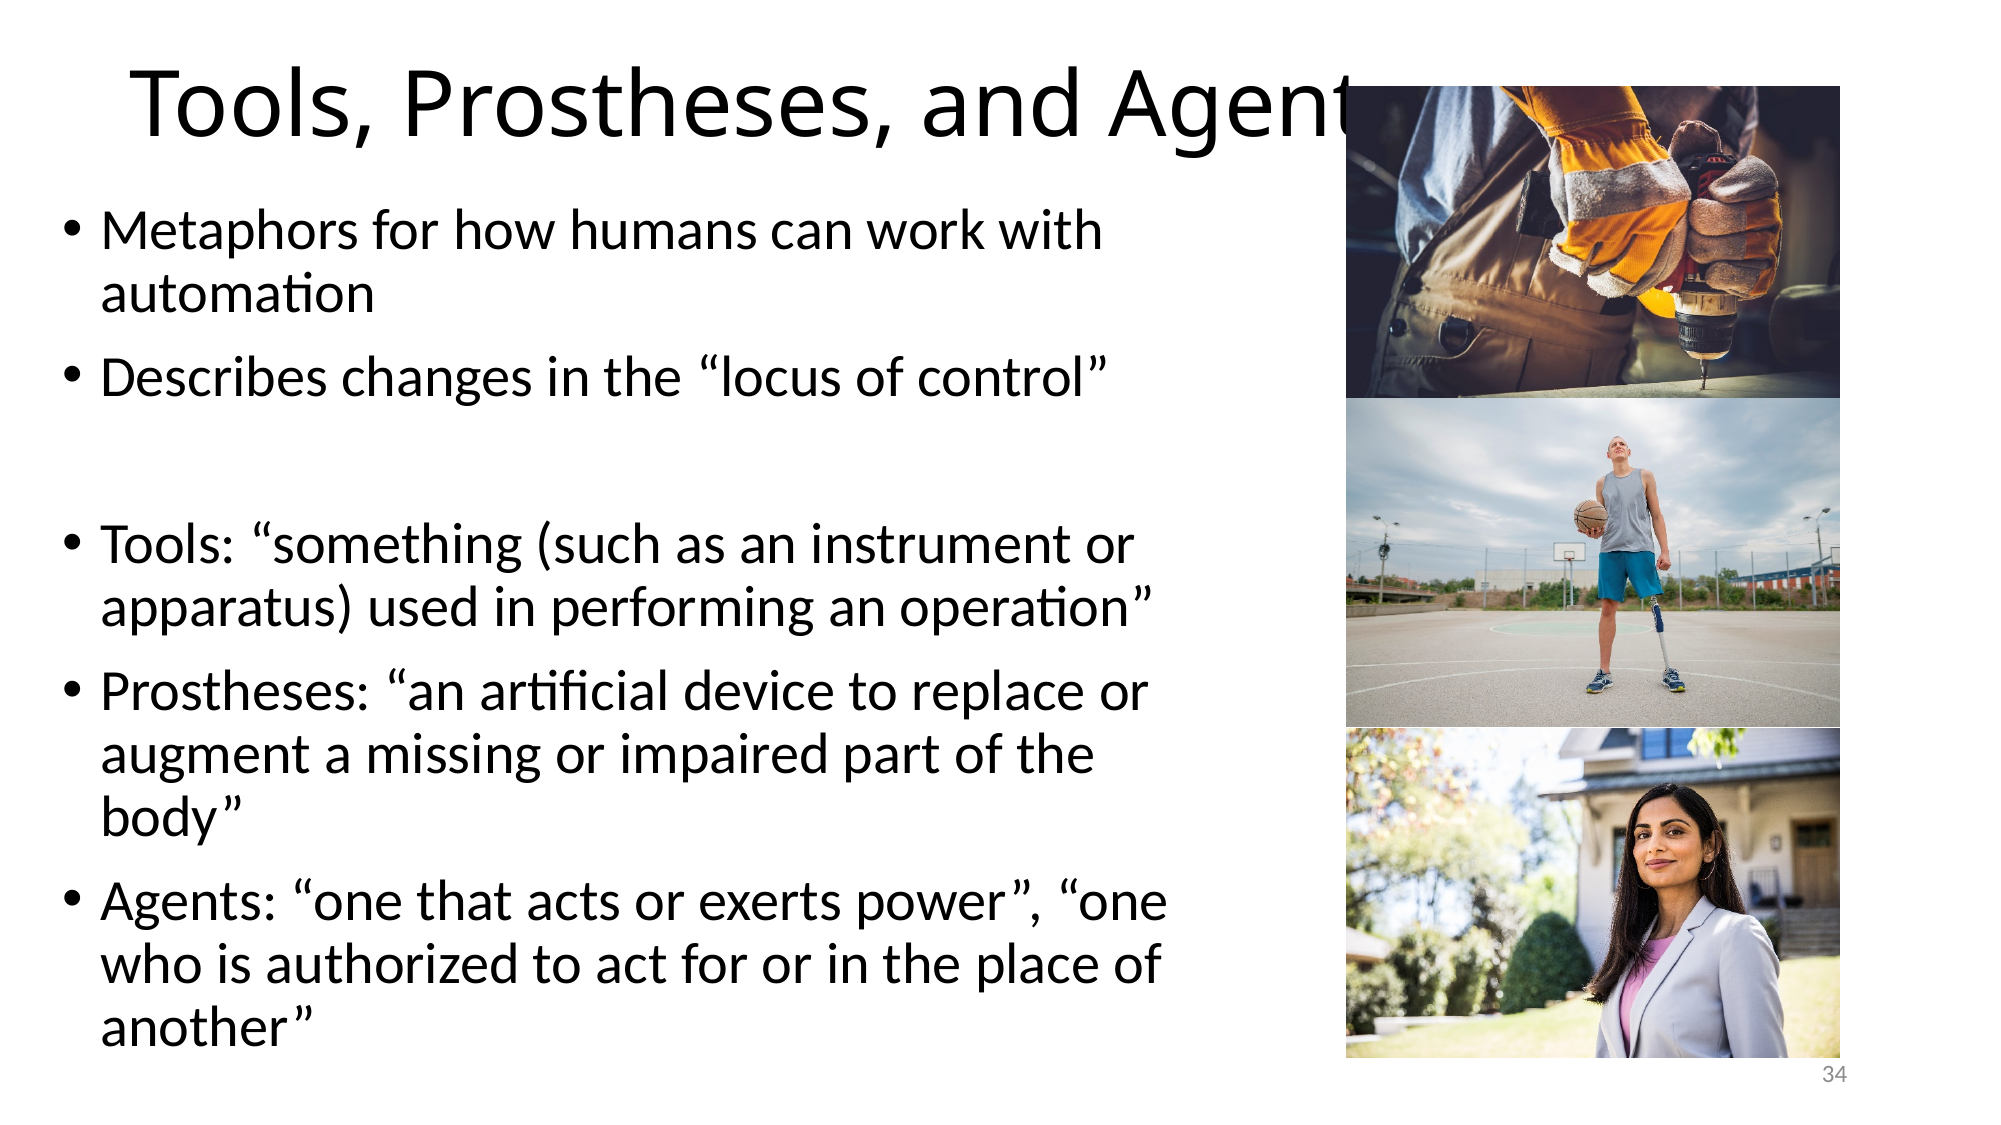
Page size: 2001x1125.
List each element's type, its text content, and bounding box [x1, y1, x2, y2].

list Metaphors for how humans can work with automation Describes changes in the “locus of control” Tools: “something (such as an instrument or apparatus) used in performing an operation” Prostheses: “an artificial device to replace or augment a missing or impaired part of the body” Agents: “one that acts or exerts power”, “one who is authorized to act for or in the place of another” [47, 191, 1238, 1043]
picture [1346, 728, 1840, 1058]
slide_number 34 [1412, 1042, 1863, 1103]
title Tools, Prostheses, and Agents [114, 0, 1840, 216]
picture [1346, 86, 1840, 727]
